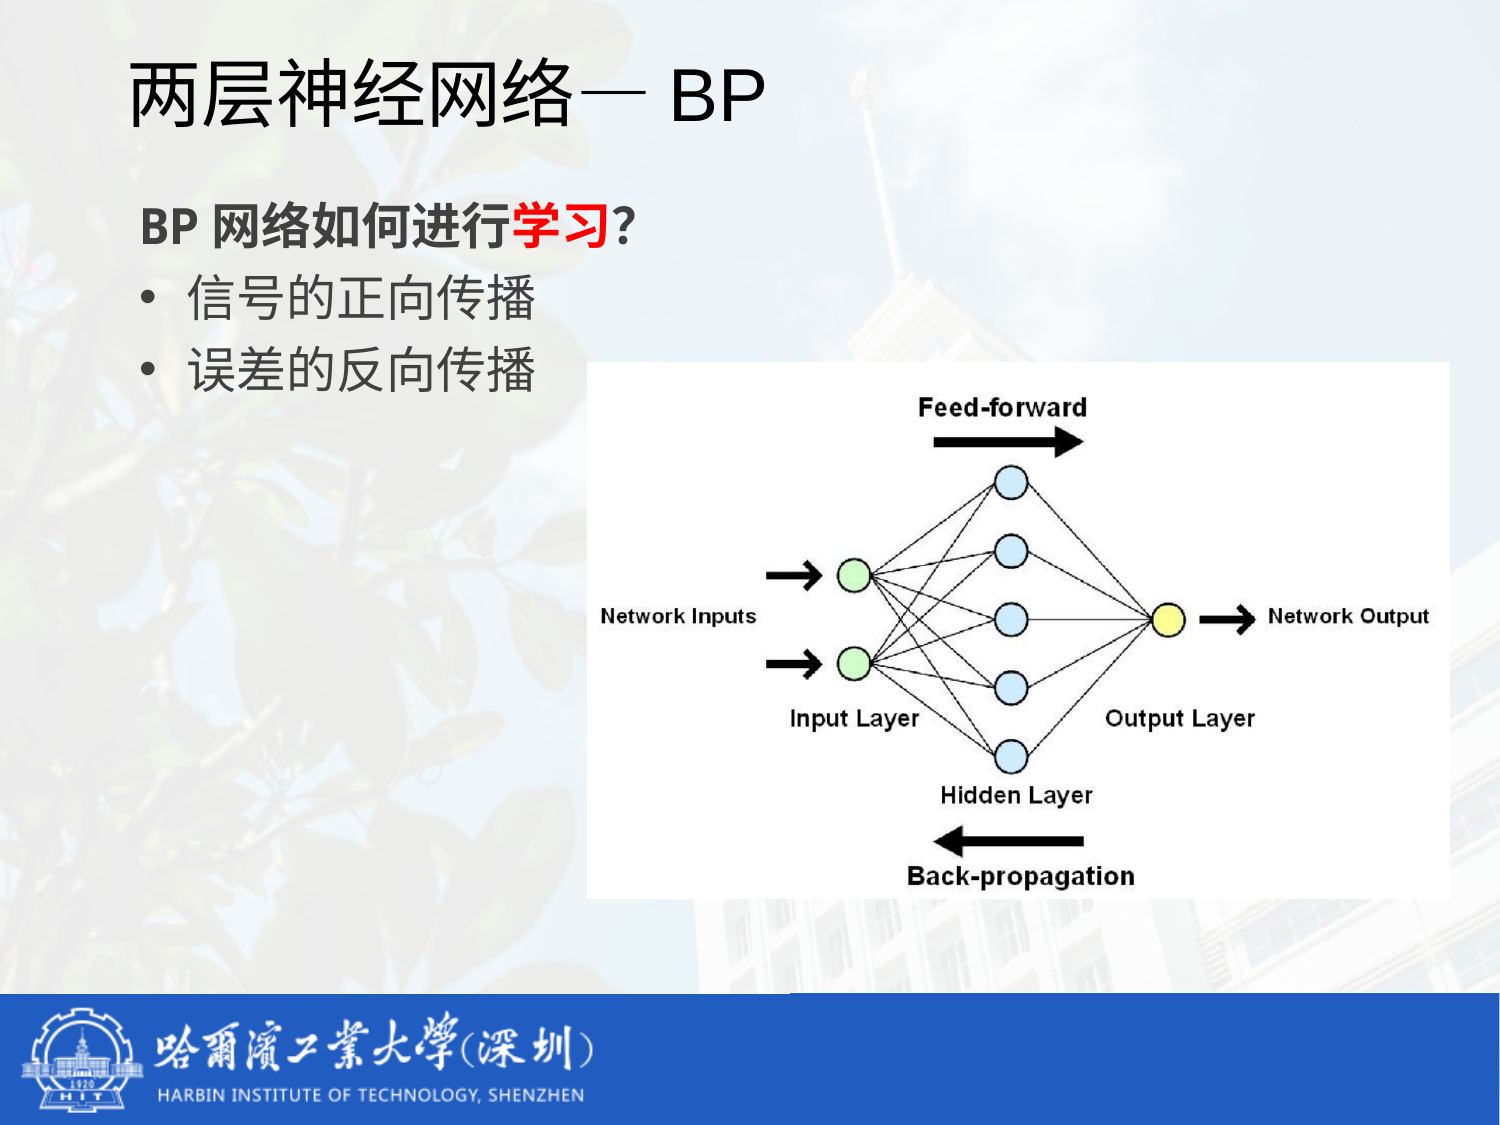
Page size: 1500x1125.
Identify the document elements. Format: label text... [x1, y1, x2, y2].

title 两层神经网络—BP [124, 0, 1088, 186]
picture [587, 362, 1450, 900]
text_box BP网络如何进行学习？ 信号的正向传播 误差的反向传播 [124, 174, 795, 406]
picture [0, 992, 1500, 1125]
